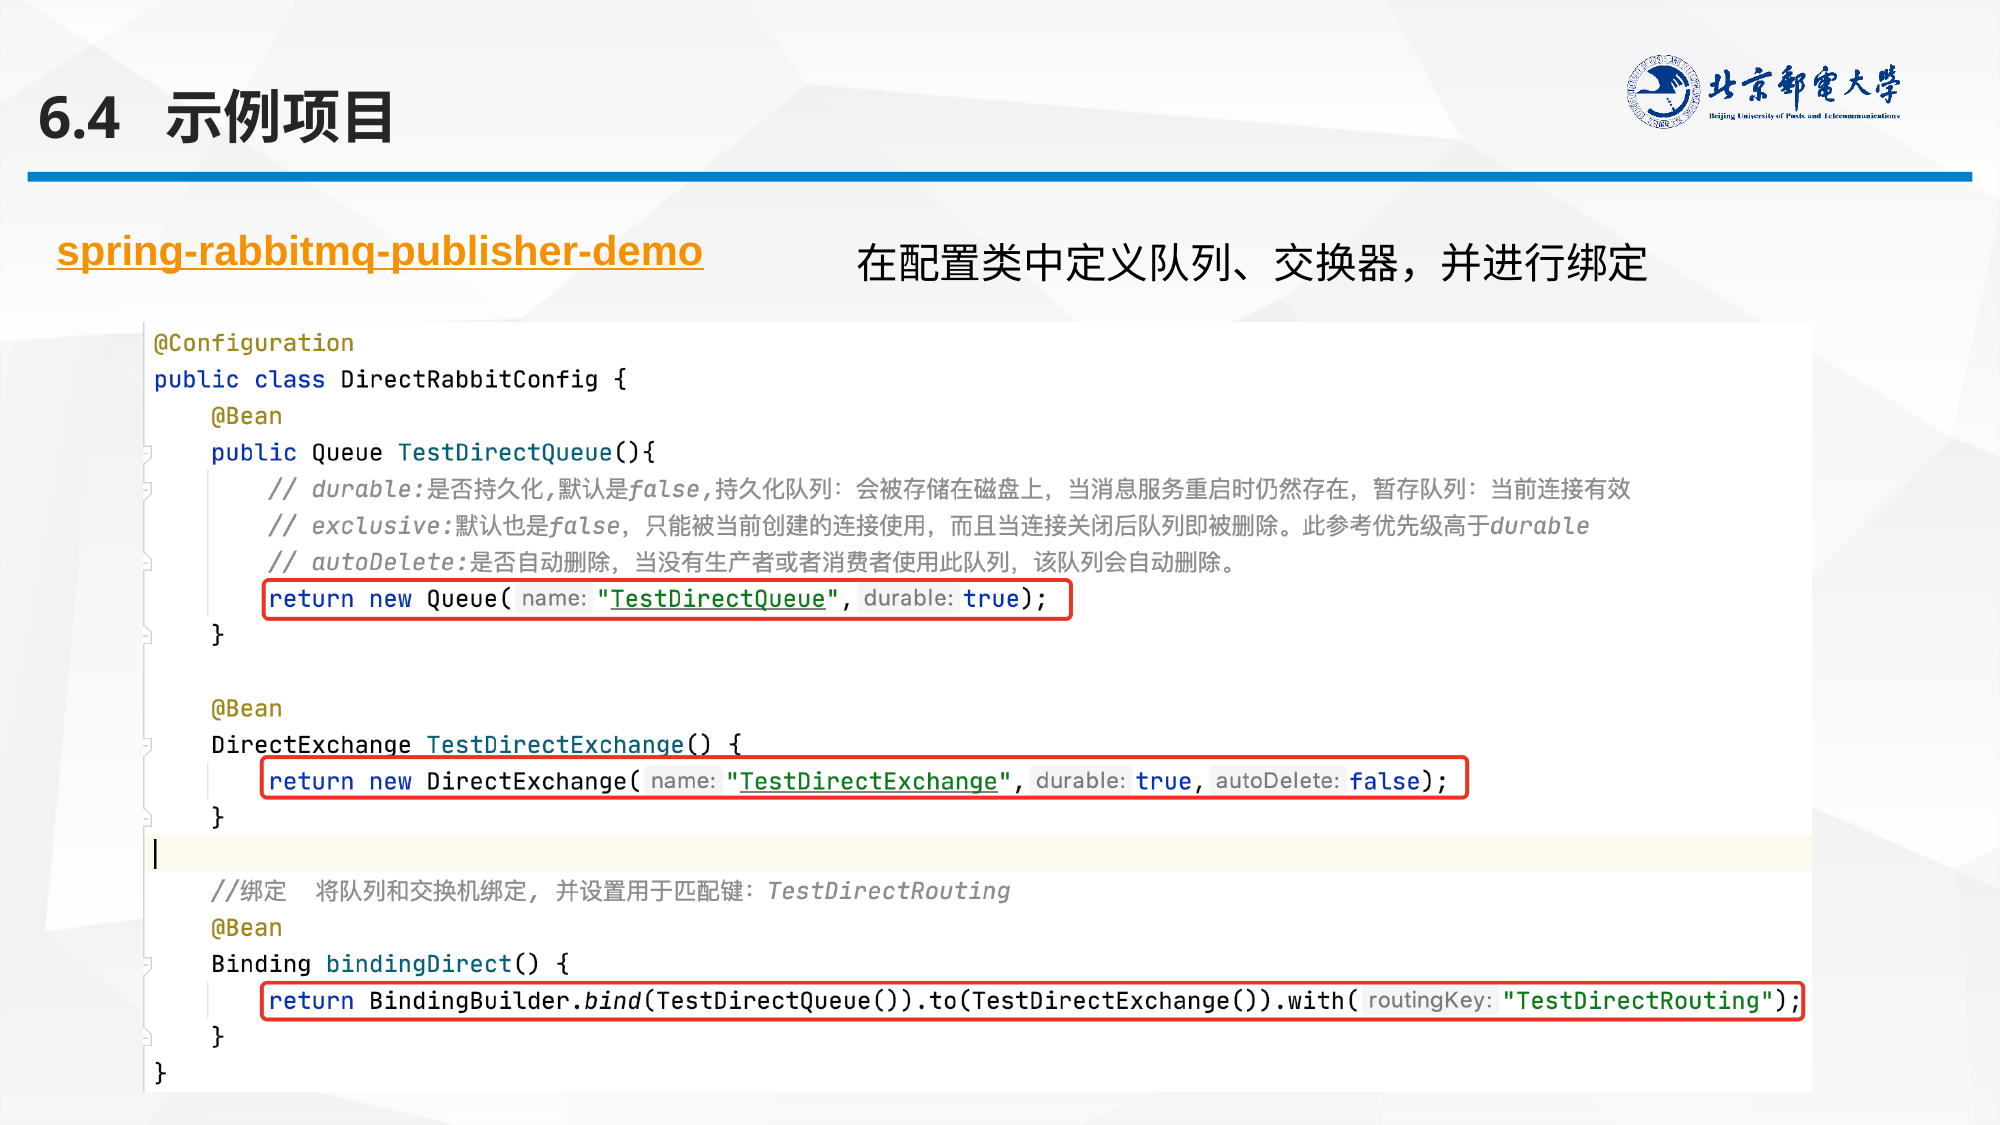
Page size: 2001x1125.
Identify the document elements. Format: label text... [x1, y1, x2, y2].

text_box spring-rabbitmq-publisher-demo [41, 216, 719, 282]
text_box [63, 202, 1953, 698]
text_box 6.4 示例项目 [23, 73, 1083, 228]
picture [0, 0, 2000, 1125]
text_box [1083, 171, 1973, 183]
text_box 在配置类中定义队列、交换器，并进行绑定 [841, 229, 1665, 295]
